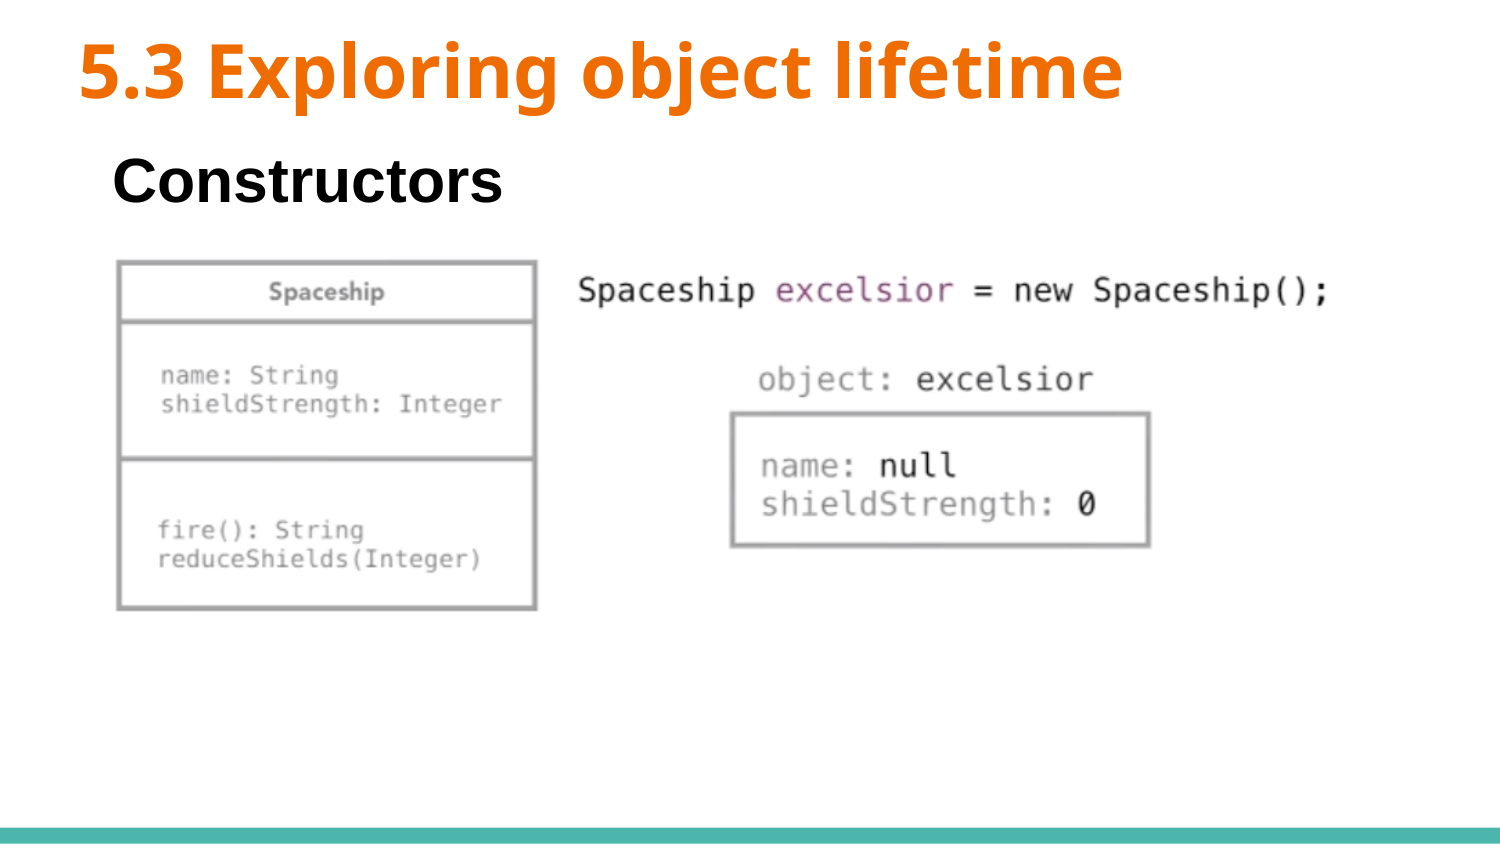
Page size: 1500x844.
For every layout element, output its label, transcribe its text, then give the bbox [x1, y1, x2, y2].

title 5.3 Exploring object lifetime [63, 8, 1462, 125]
text_box Constructors [97, 125, 557, 230]
picture [61, 231, 1439, 659]
